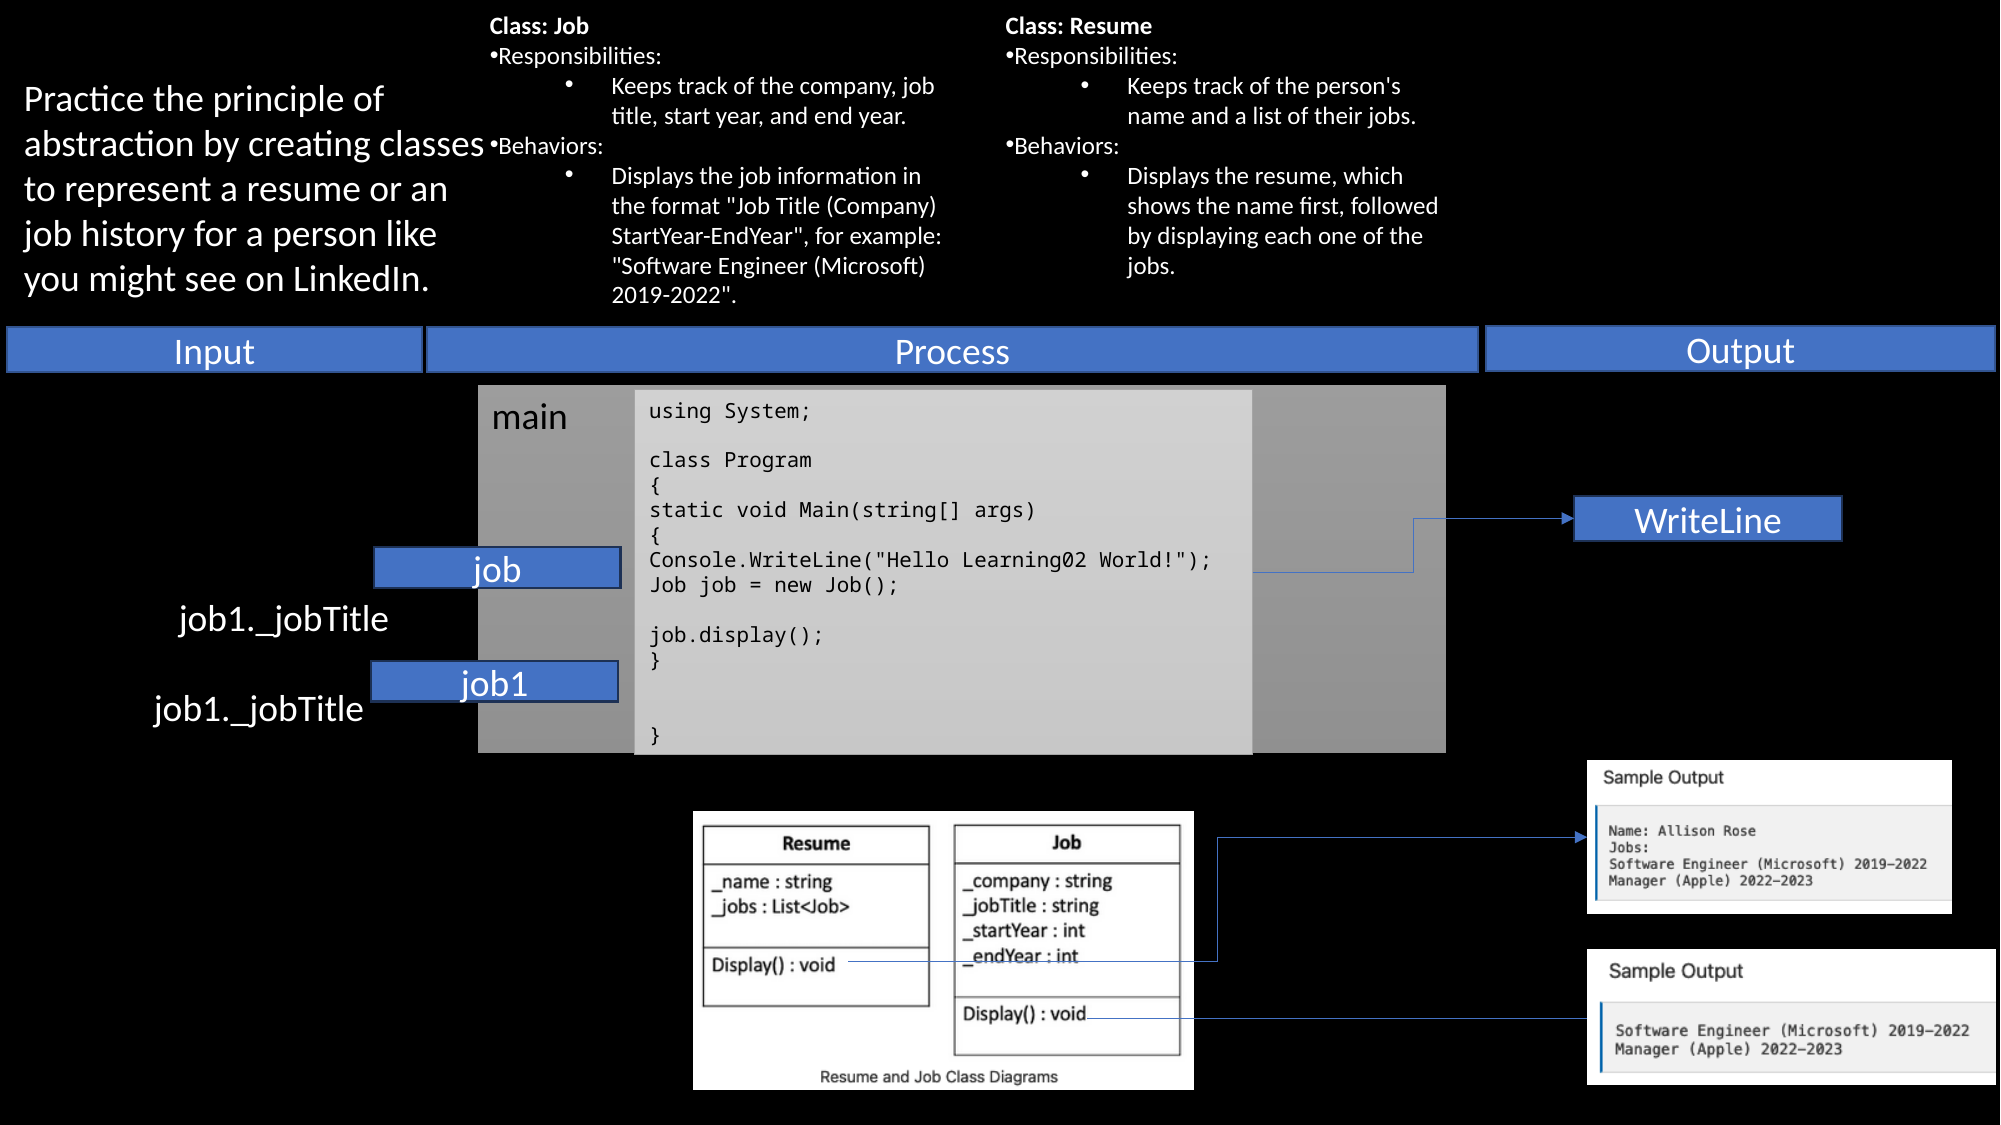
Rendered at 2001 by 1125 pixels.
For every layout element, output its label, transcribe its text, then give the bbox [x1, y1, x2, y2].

text_box Class: Job Responsibilities: Keeps track of the company, job title, start year, and end year. Behaviors: Displays the job information in the format "Job Title (Company) StartYear-EndYear", for example: "Software Engineer (Microsoft) 2019-2022". [474, 2, 962, 317]
picture [1587, 949, 1996, 1085]
text_box job1._jobTitle [138, 676, 386, 736]
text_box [848, 837, 1588, 962]
text_box WriteLine [1573, 495, 1843, 542]
text_box Input [6, 326, 423, 373]
picture [1587, 760, 1952, 914]
text_box Output [1485, 325, 1996, 372]
text_box main [476, 384, 1448, 754]
text_box using System; class Program { static void Main(string[] args) { Console.WriteLine("Hello Learning02 World!"); Job job = new Job(); job.display(); } } [634, 389, 1253, 755]
text_box Practice the principle of abstraction by creating classes to represent a resume or an job history for a person like you might see on LinkedIn. [9, 66, 474, 307]
text_box Class: Resume Responsibilities: Keeps track of the person's name and a list of their jobs. Behaviors: Displays the resume, which shows the name first, followed by displaying each one of the jobs. [990, 2, 1478, 287]
text_box job [373, 546, 622, 589]
text_box job1 [370, 660, 619, 703]
text_box Process [426, 326, 1479, 373]
picture [693, 811, 1194, 1090]
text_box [1252, 518, 1575, 575]
text_box job1._jobTitle [163, 586, 411, 646]
